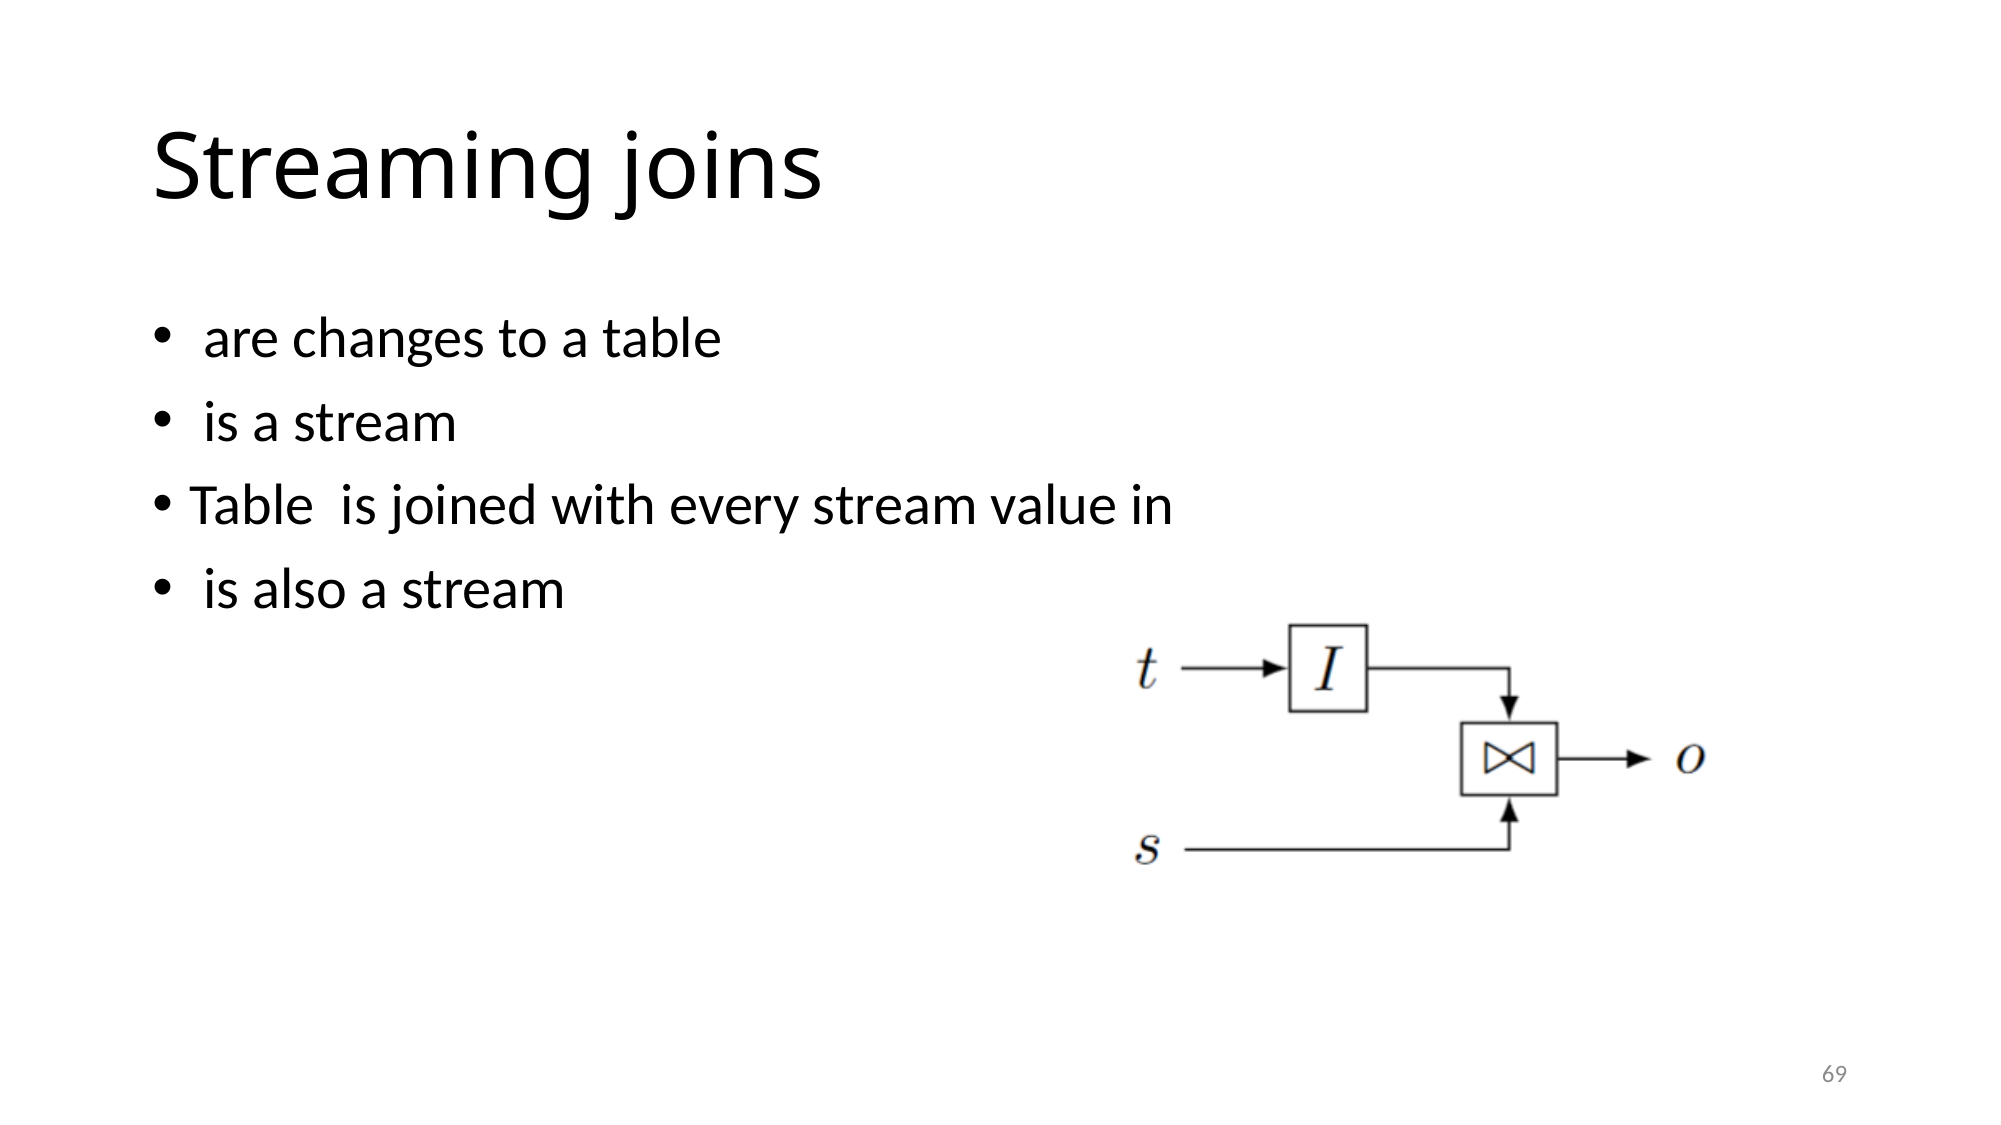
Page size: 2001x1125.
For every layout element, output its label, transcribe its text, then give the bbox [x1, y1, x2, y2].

slide_number 69 [1798, 1042, 1863, 1103]
picture [1086, 585, 1739, 908]
title Streaming joins [137, 59, 1863, 278]
